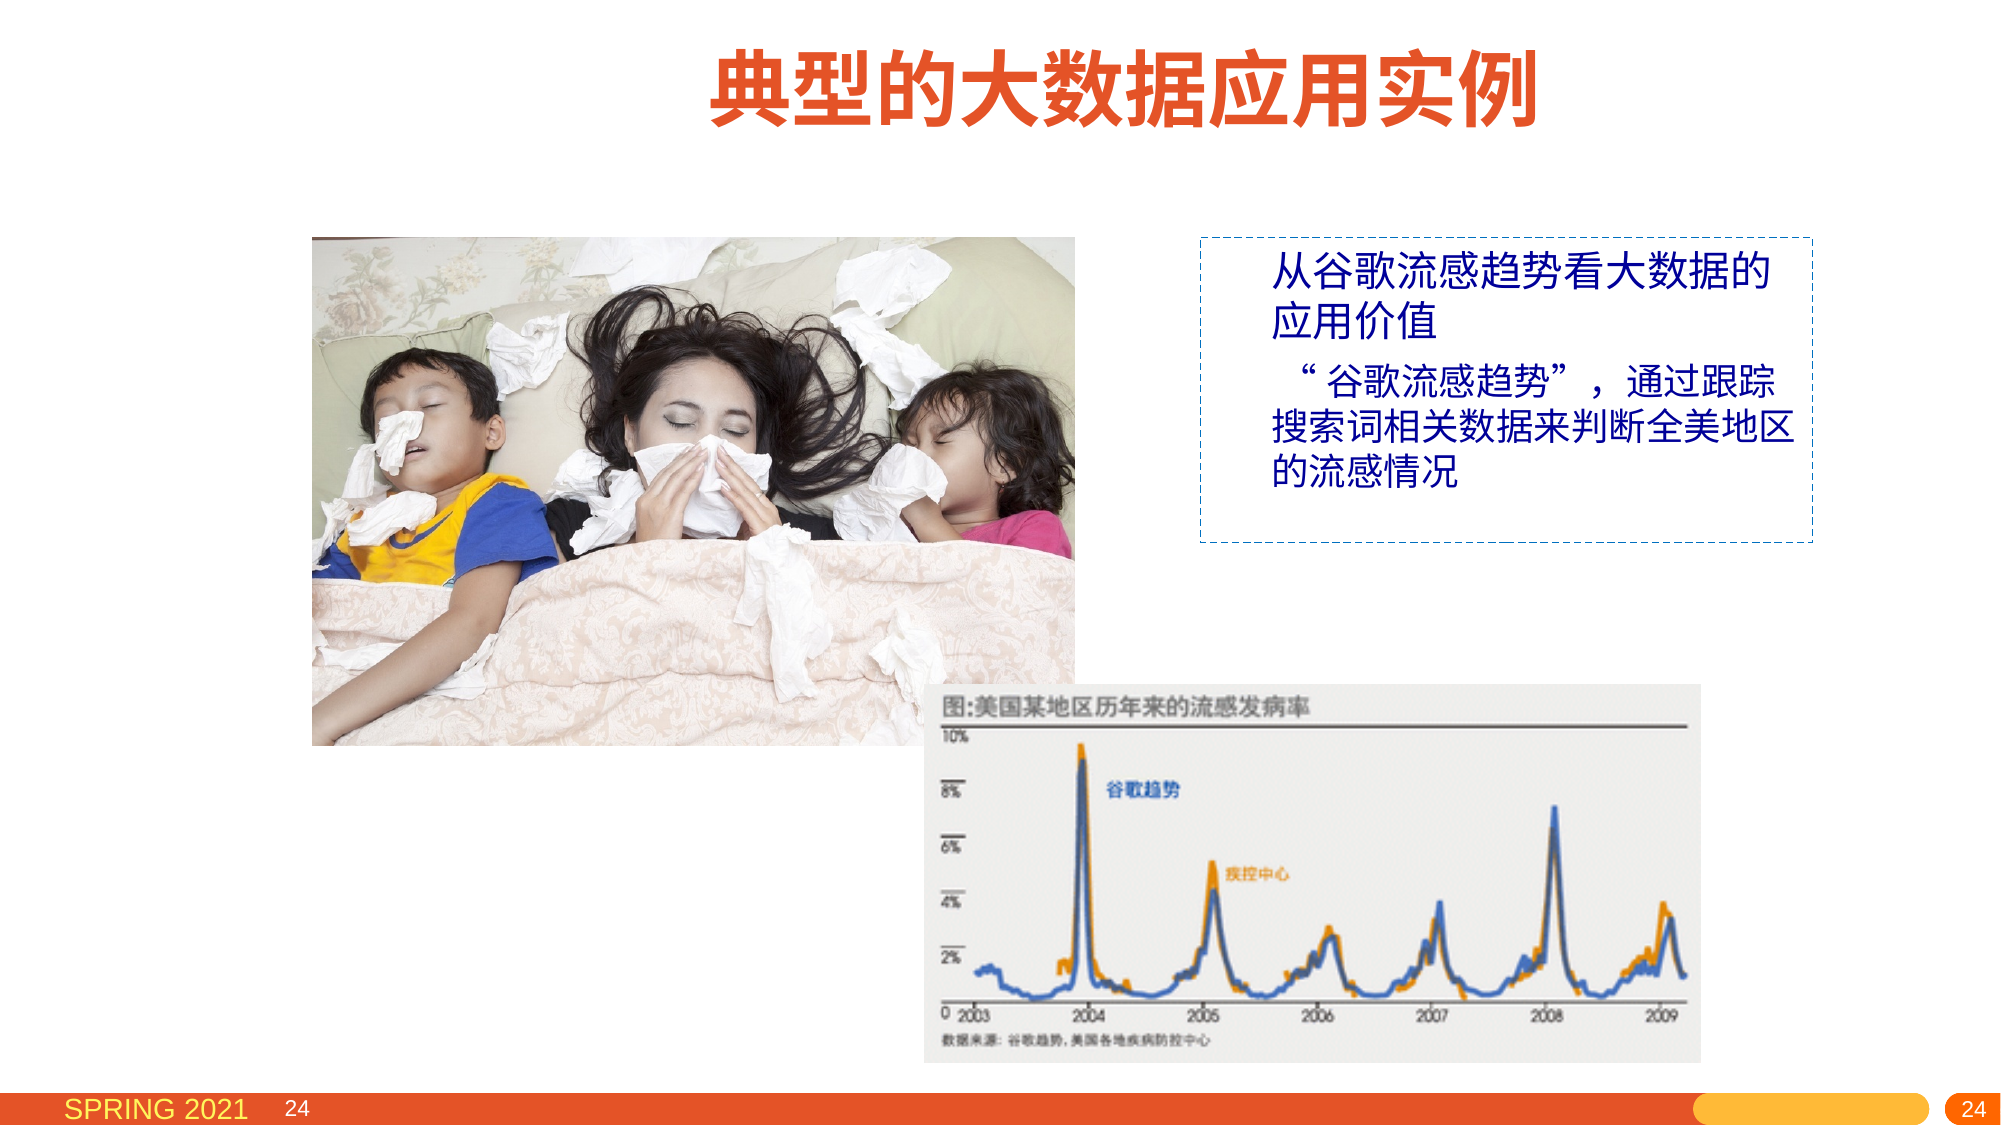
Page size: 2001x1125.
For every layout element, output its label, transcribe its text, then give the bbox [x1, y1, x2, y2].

list 从谷歌流感趋势看大数据的应用价值 “谷歌流感趋势”，通过跟踪搜索词相关数据来判断全美地区的流感情况 [1200, 237, 1813, 543]
picture [312, 237, 1702, 1063]
title 典型的大数据应用实例 [249, 12, 2000, 163]
